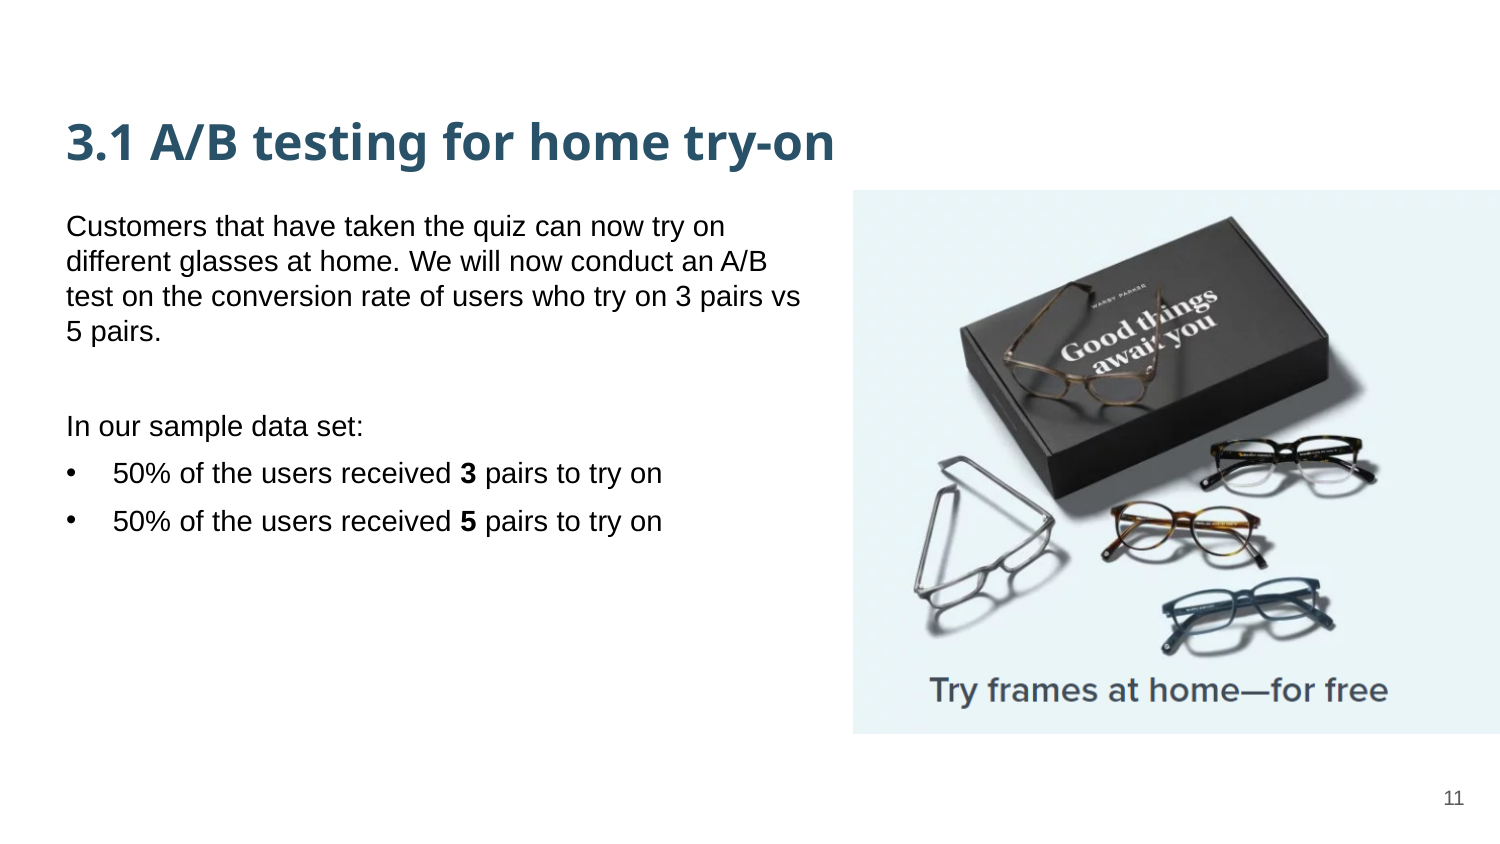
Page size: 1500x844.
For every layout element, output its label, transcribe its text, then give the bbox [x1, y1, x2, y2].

slide_number 11 [1389, 764, 1480, 830]
text_box 3.1 A/B testing for home try-on [51, 48, 1449, 186]
picture [852, 189, 1500, 734]
text_box Customers that have taken the quiz can now try on different glasses at home. We will now conduct an A/B test on the conversion rate of users who try on 3 pairs vs 5 pairs. In our sample data set: 50% of the users received 3 pairs to try on 50% of the users received 5 pairs to try on [51, 192, 839, 439]
